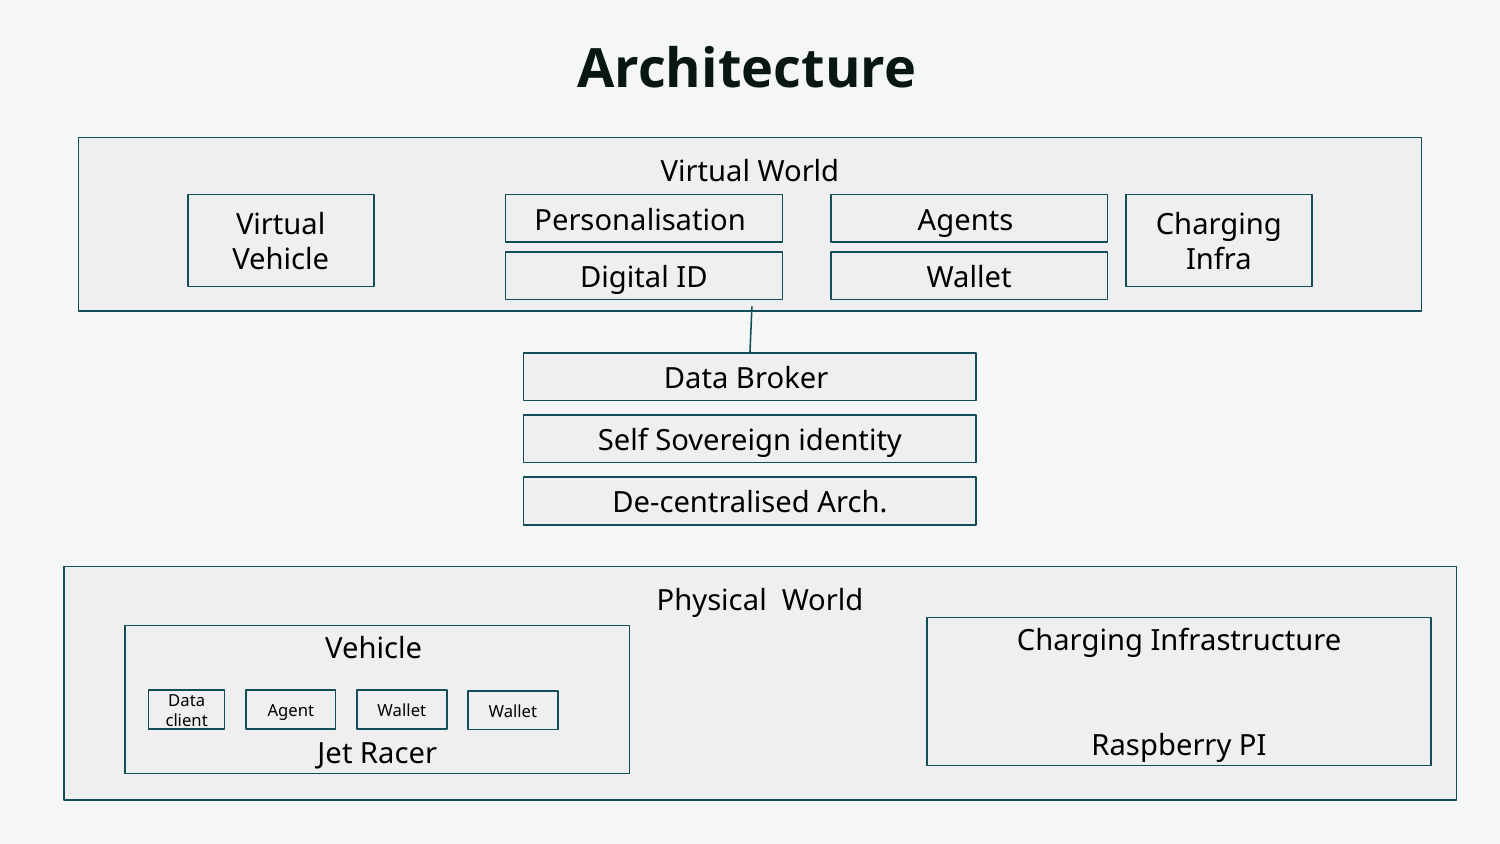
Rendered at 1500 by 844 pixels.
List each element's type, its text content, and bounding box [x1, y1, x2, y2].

text_box Vehicle Jet Racer [125, 625, 630, 774]
text_box Agent [245, 690, 336, 729]
text_box Charging Infrastructure Raspberry PI [927, 617, 1432, 766]
text_box Charging Infra [1126, 194, 1312, 287]
text_box Agents [830, 194, 1108, 243]
text_box Wallet [468, 690, 558, 730]
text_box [749, 306, 753, 354]
text_box Virtual World [78, 137, 1422, 312]
text_box Self Sovereign identity [523, 414, 977, 463]
title Architecture [0, 18, 1494, 111]
text_box Physical World [63, 566, 1457, 801]
text_box De-centralised Arch. [523, 477, 977, 525]
text_box Virtual Vehicle [187, 194, 374, 287]
text_box Data Broker [523, 352, 977, 401]
text_box Digital ID [505, 251, 783, 300]
text_box Wallet [830, 251, 1108, 300]
text_box Data client [148, 690, 225, 729]
text_box Wallet [357, 690, 447, 729]
text_box Personalisation [505, 194, 783, 243]
